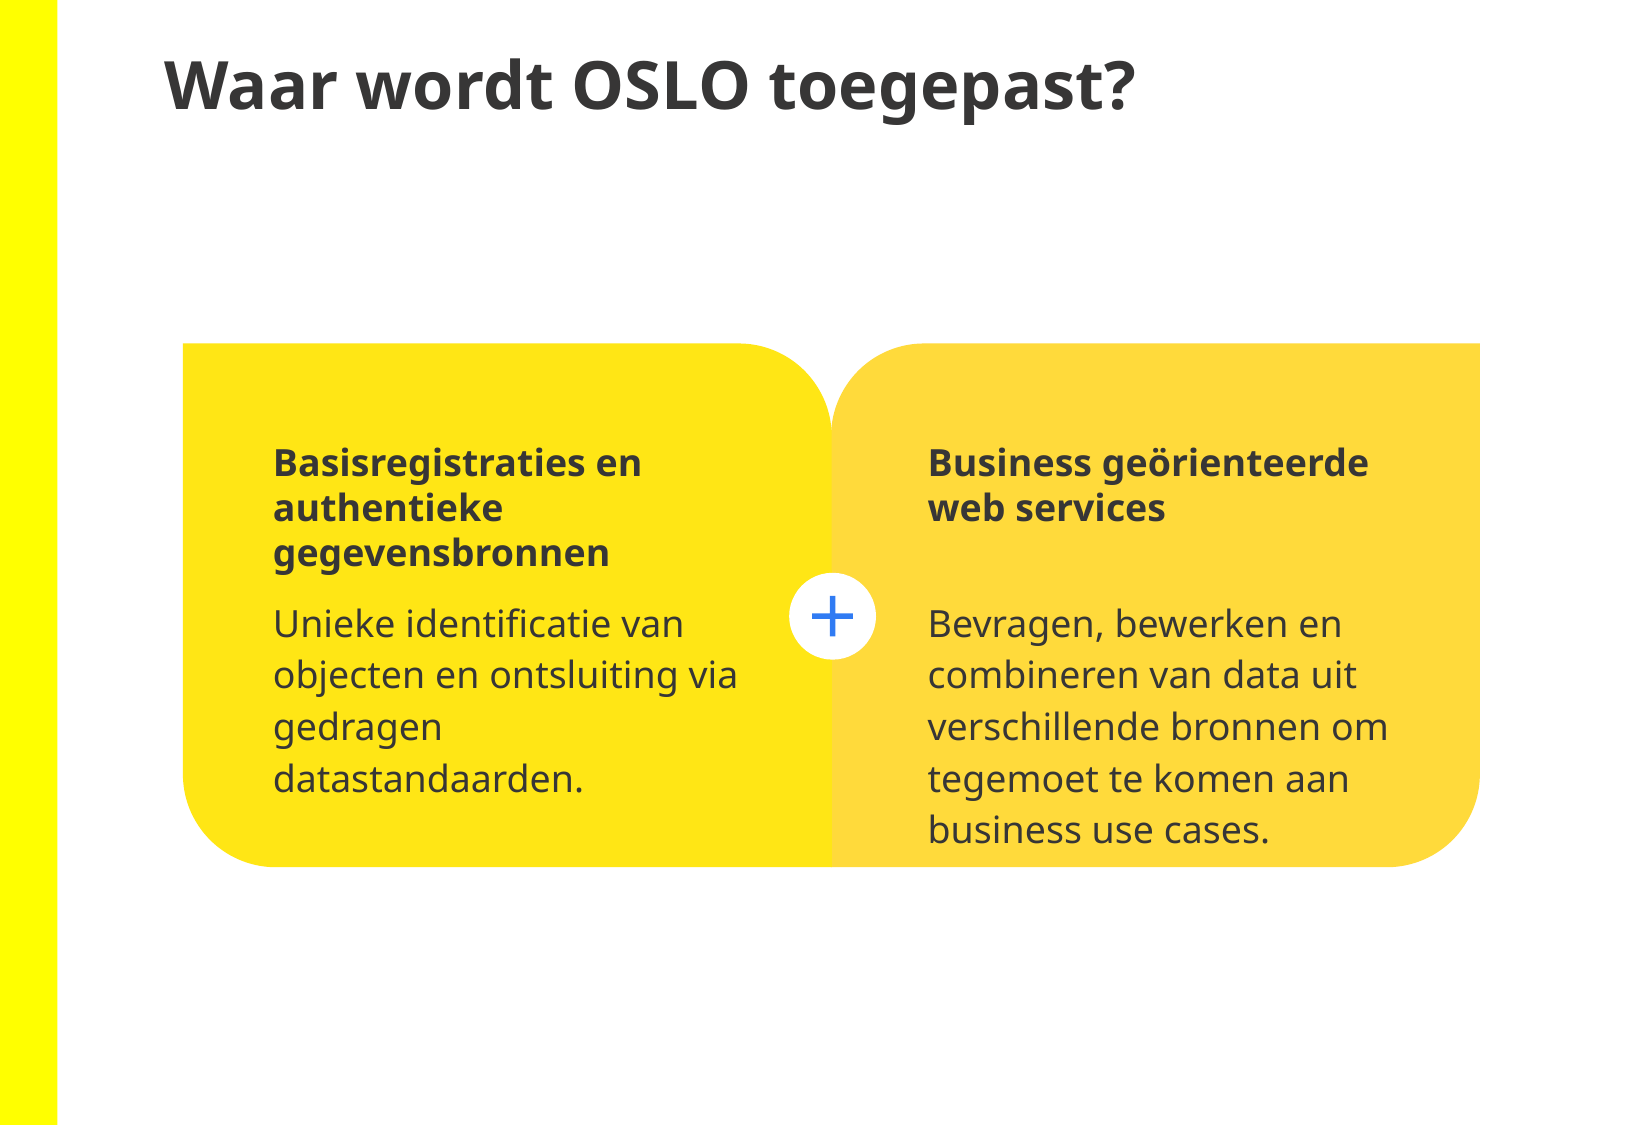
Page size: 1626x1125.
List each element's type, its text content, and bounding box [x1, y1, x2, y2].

text_box Waar wordt OSLO toegepast? [149, 54, 1493, 204]
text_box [182, 343, 832, 868]
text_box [789, 572, 876, 660]
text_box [832, 343, 1480, 868]
